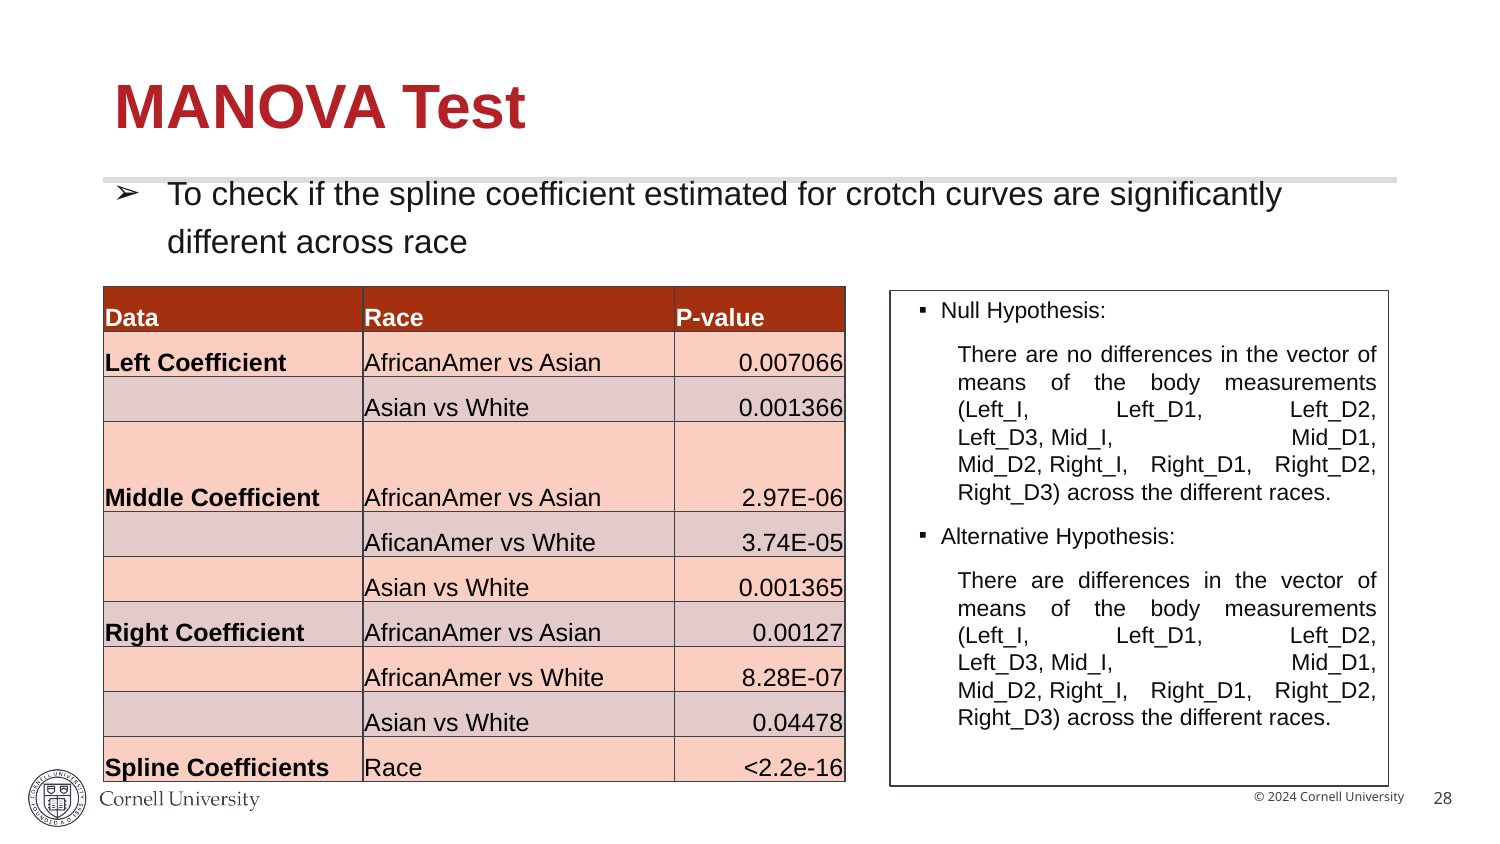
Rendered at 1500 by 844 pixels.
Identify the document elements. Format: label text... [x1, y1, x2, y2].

table_cell AfricanAmer vs White [364, 647, 674, 691]
table_cell [104, 647, 362, 691]
table_cell 0.04478 [675, 692, 844, 736]
table_cell Middle Coefficient [104, 422, 362, 511]
table_cell [104, 692, 362, 736]
table_cell AfricanAmer vs Asian [364, 602, 674, 646]
table_cell 2.97E-06 [675, 422, 844, 511]
table_cell 0.00127 [675, 602, 844, 646]
table_header P-value [675, 287, 844, 331]
table_cell <2.2e-16 [675, 737, 844, 781]
table_cell Left Coefficient [104, 332, 362, 376]
table_cell Race [364, 737, 674, 781]
table_cell Asian vs White [364, 377, 674, 421]
table_cell [104, 557, 362, 601]
text_box To check if the spline coefficient estimated for crotch curves are significantly different across race [80, 158, 1366, 249]
table_header Data [104, 287, 362, 331]
table_cell [104, 512, 362, 556]
table_cell 8.28E-07 [675, 647, 844, 691]
table_cell 3.74E-05 [675, 512, 844, 556]
table_cell 0.001365 [675, 557, 844, 601]
table_cell AficanAmer vs White [364, 512, 674, 556]
text_box Null Hypothesis: There are no differences in the vector of means of the body measurements (Left_I, Left_D1, Left_D2, Left_D3, Mid_I, Mid_D1, Mid_D2, Right_I, Right_D1, Right_D2, Right_D3) across the different races. Alternative Hypothesis: There are differences in the vector of means of the body measurements (Left_I, Left_D1, Left_D2, Left_D3, Mid_I, Mid_D1, Mid_D2, Right_I, Right_D1, Right_D2, Right_D3) across the different races. [890, 290, 1389, 786]
table_cell Right Coefficient [104, 602, 362, 646]
picture [28, 769, 260, 827]
table_cell Asian vs White [364, 692, 674, 736]
table_cell Asian vs White [364, 557, 674, 601]
table_cell 0.007066 [675, 332, 844, 376]
table_cell AfricanAmer vs Asian [364, 332, 674, 376]
table_cell 0.001366 [675, 377, 844, 421]
table_cell Spline Coefficients [104, 737, 362, 781]
title MANOVA Test [103, 57, 1075, 158]
table_header Race [364, 287, 674, 331]
table_cell [104, 377, 362, 421]
table_cell AfricanAmer vs Asian [364, 422, 674, 511]
